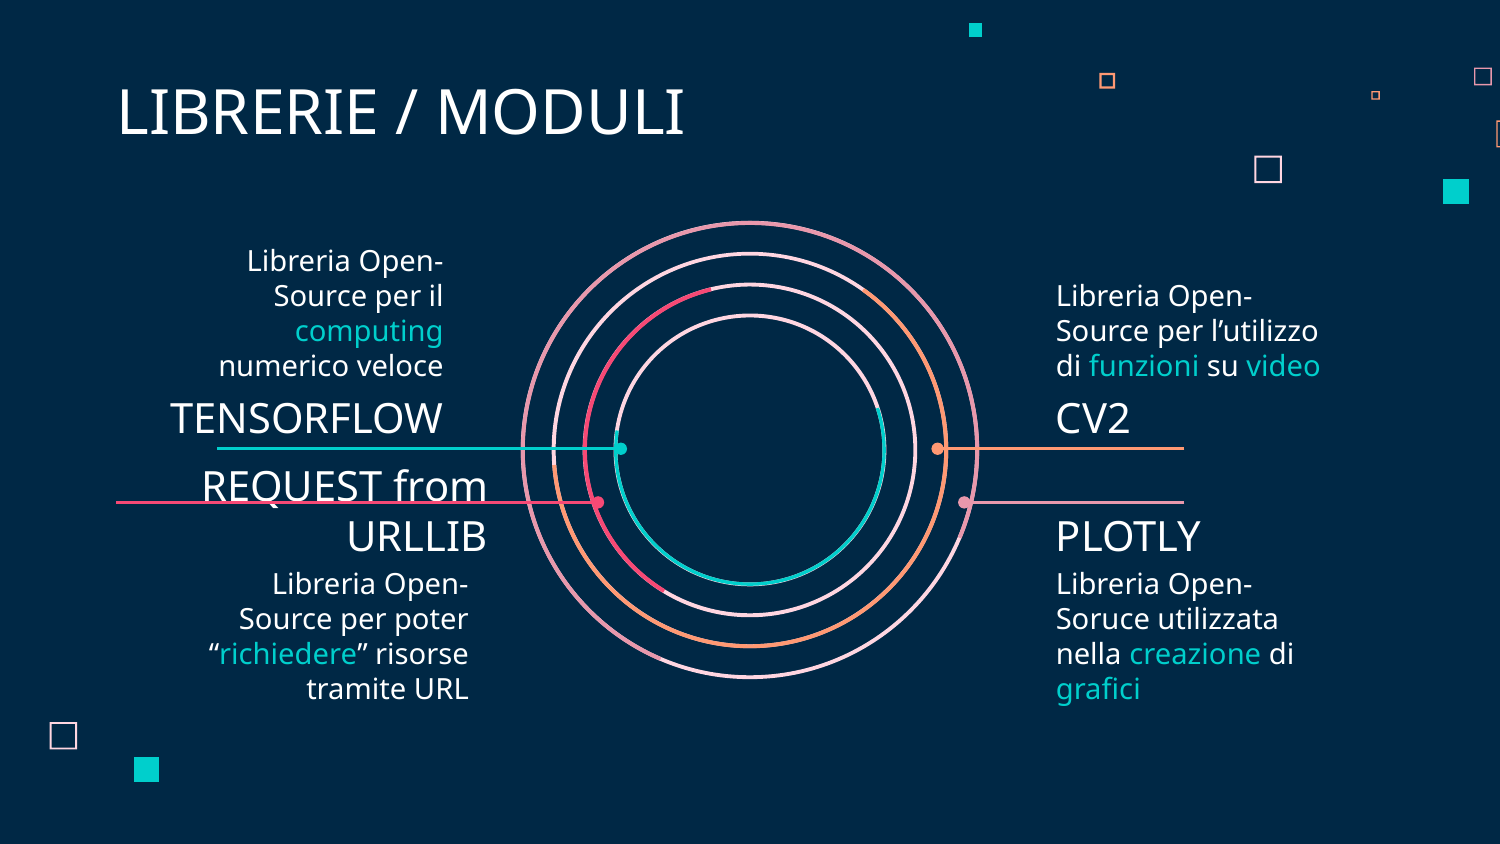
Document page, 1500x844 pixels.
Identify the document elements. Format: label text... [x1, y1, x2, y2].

text_box [520, 220, 980, 447]
title LIBRERIE / MODULI [101, 67, 878, 163]
text_box [660, 538, 962, 680]
text_box [552, 464, 563, 501]
text_box [861, 288, 949, 447]
title CV2 [1040, 377, 1350, 469]
text_box [957, 510, 972, 539]
text_box [551, 251, 865, 447]
text_box [528, 510, 662, 661]
text_box [614, 313, 880, 434]
title REQUEST from URLLIB [71, 469, 504, 576]
subtitle Libreria Open-Source per il computing numerico veloce [144, 291, 459, 398]
text_box [521, 458, 531, 501]
subtitle Libreria Open-Source per l’utilizzo di funzioni su video [1040, 220, 1350, 377]
text_box [560, 458, 949, 649]
text_box [551, 458, 557, 465]
title PLOTLY [1040, 469, 1350, 576]
subtitle Libreria Open-Soruce utilizzata nella creazione di grafici [1040, 550, 1313, 721]
text_box [594, 509, 666, 593]
text_box [583, 458, 594, 501]
title TENSORFLOW [150, 398, 459, 469]
subtitle Libreria Open-Source per poter “richiedere” risorse tramite URL [175, 550, 484, 721]
text_box [614, 407, 886, 586]
text_box [970, 458, 980, 501]
text_box [663, 282, 918, 618]
text_box [582, 287, 712, 447]
